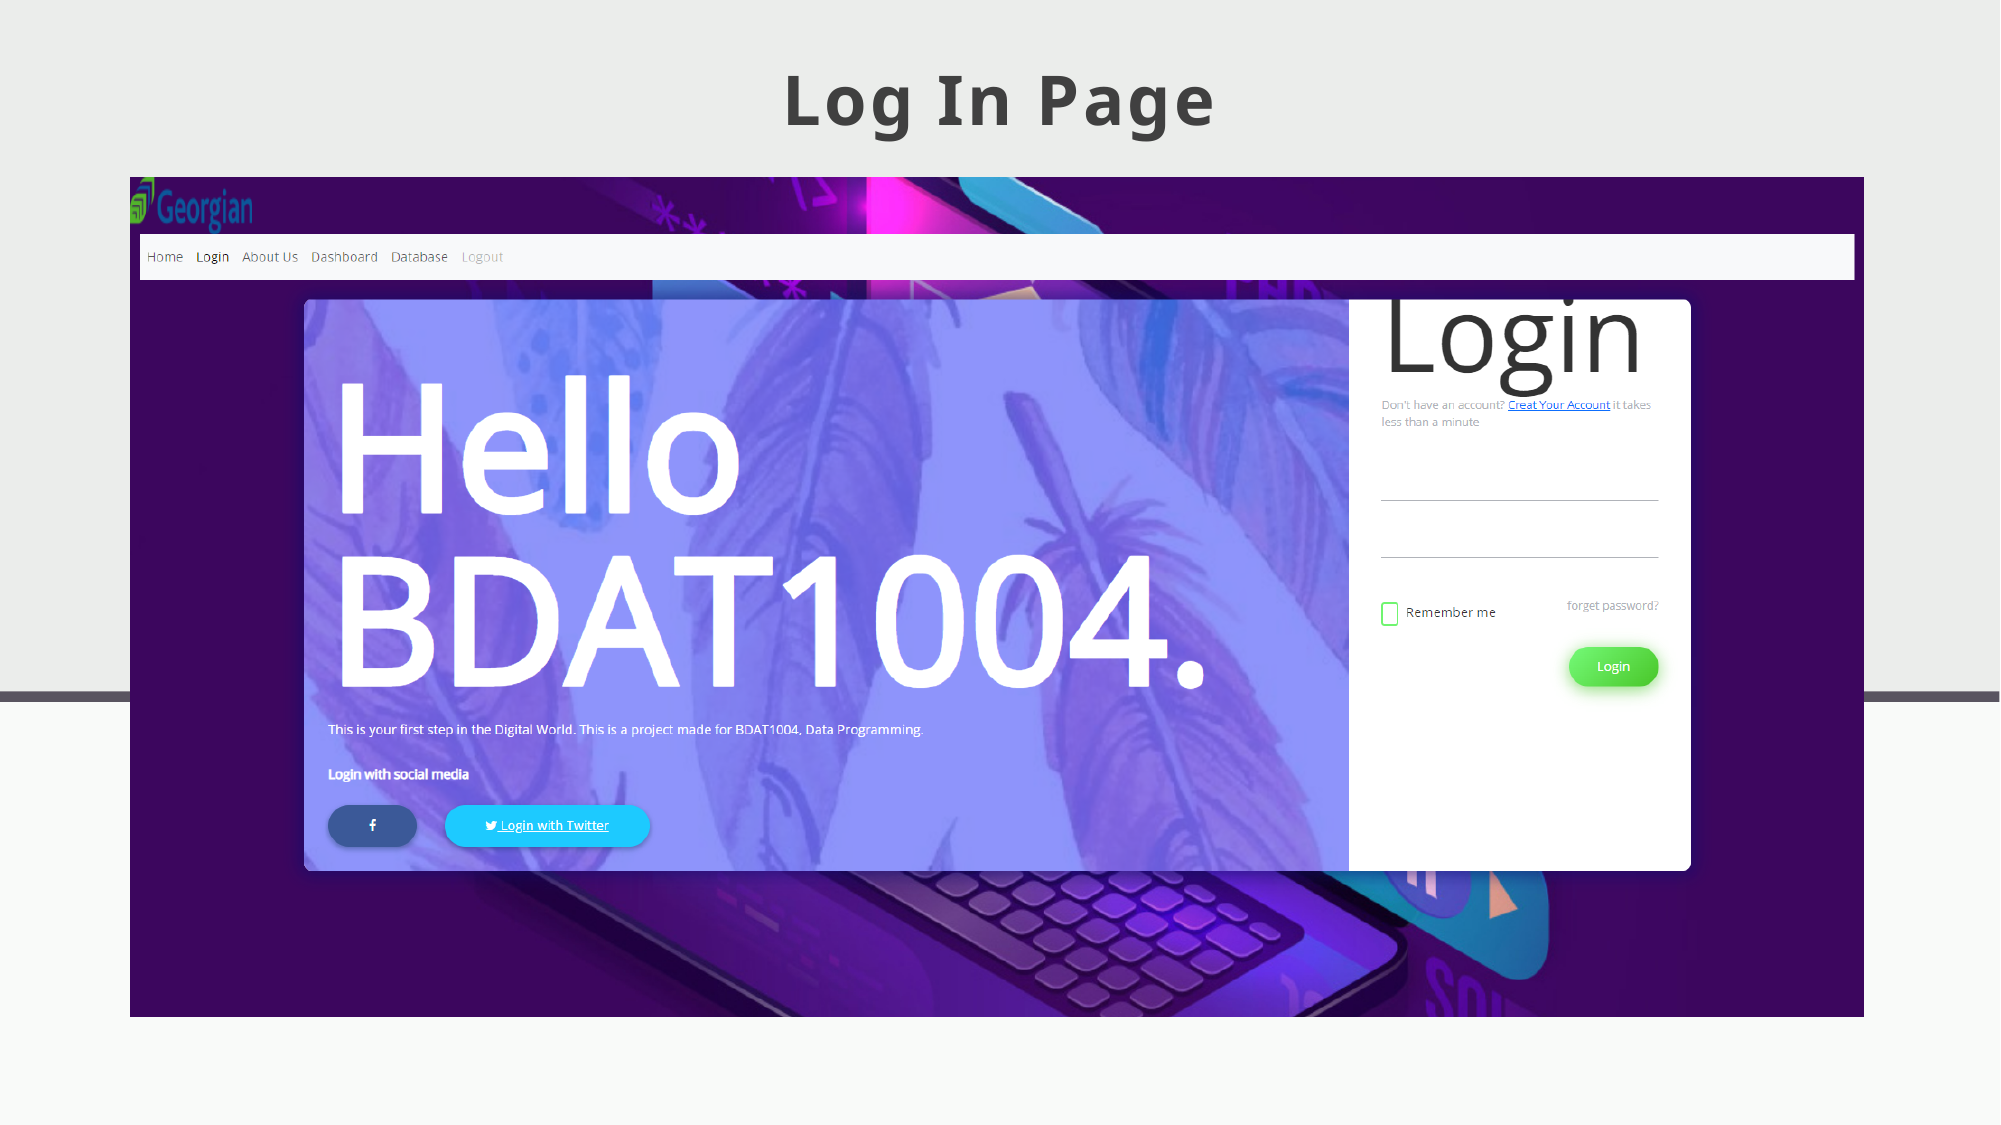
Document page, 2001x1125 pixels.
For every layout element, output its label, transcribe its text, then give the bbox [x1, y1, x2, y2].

title Log In Page [130, 17, 1869, 154]
picture [130, 177, 1864, 1017]
